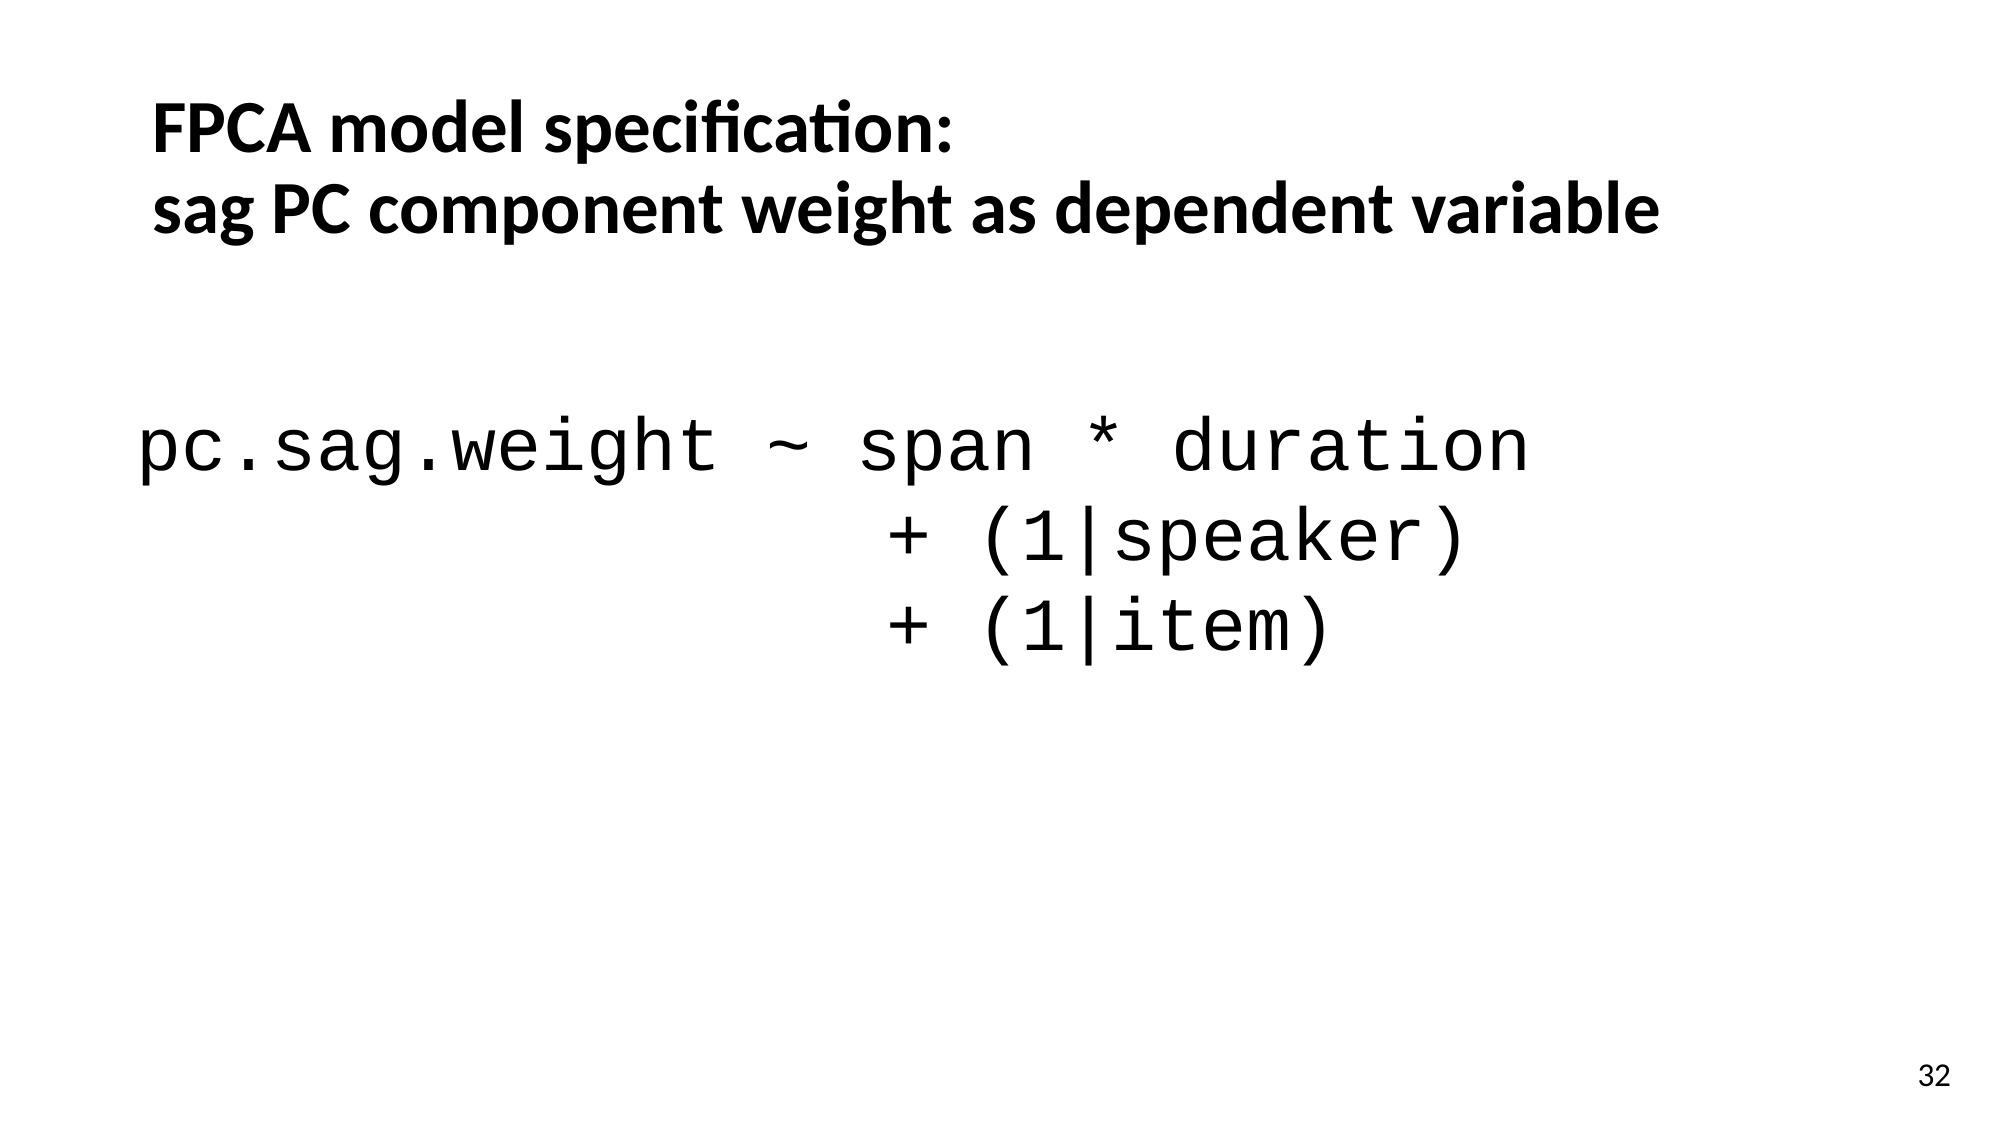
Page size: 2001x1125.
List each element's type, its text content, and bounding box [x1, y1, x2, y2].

slide_number 32 [1515, 1042, 1966, 1103]
text_box pc.sag.weight ~ span * duration + (1|speaker) + (1|item) [121, 388, 1966, 673]
title FPCA model specification: sag PC component weight as dependent variable [137, 59, 1966, 278]
